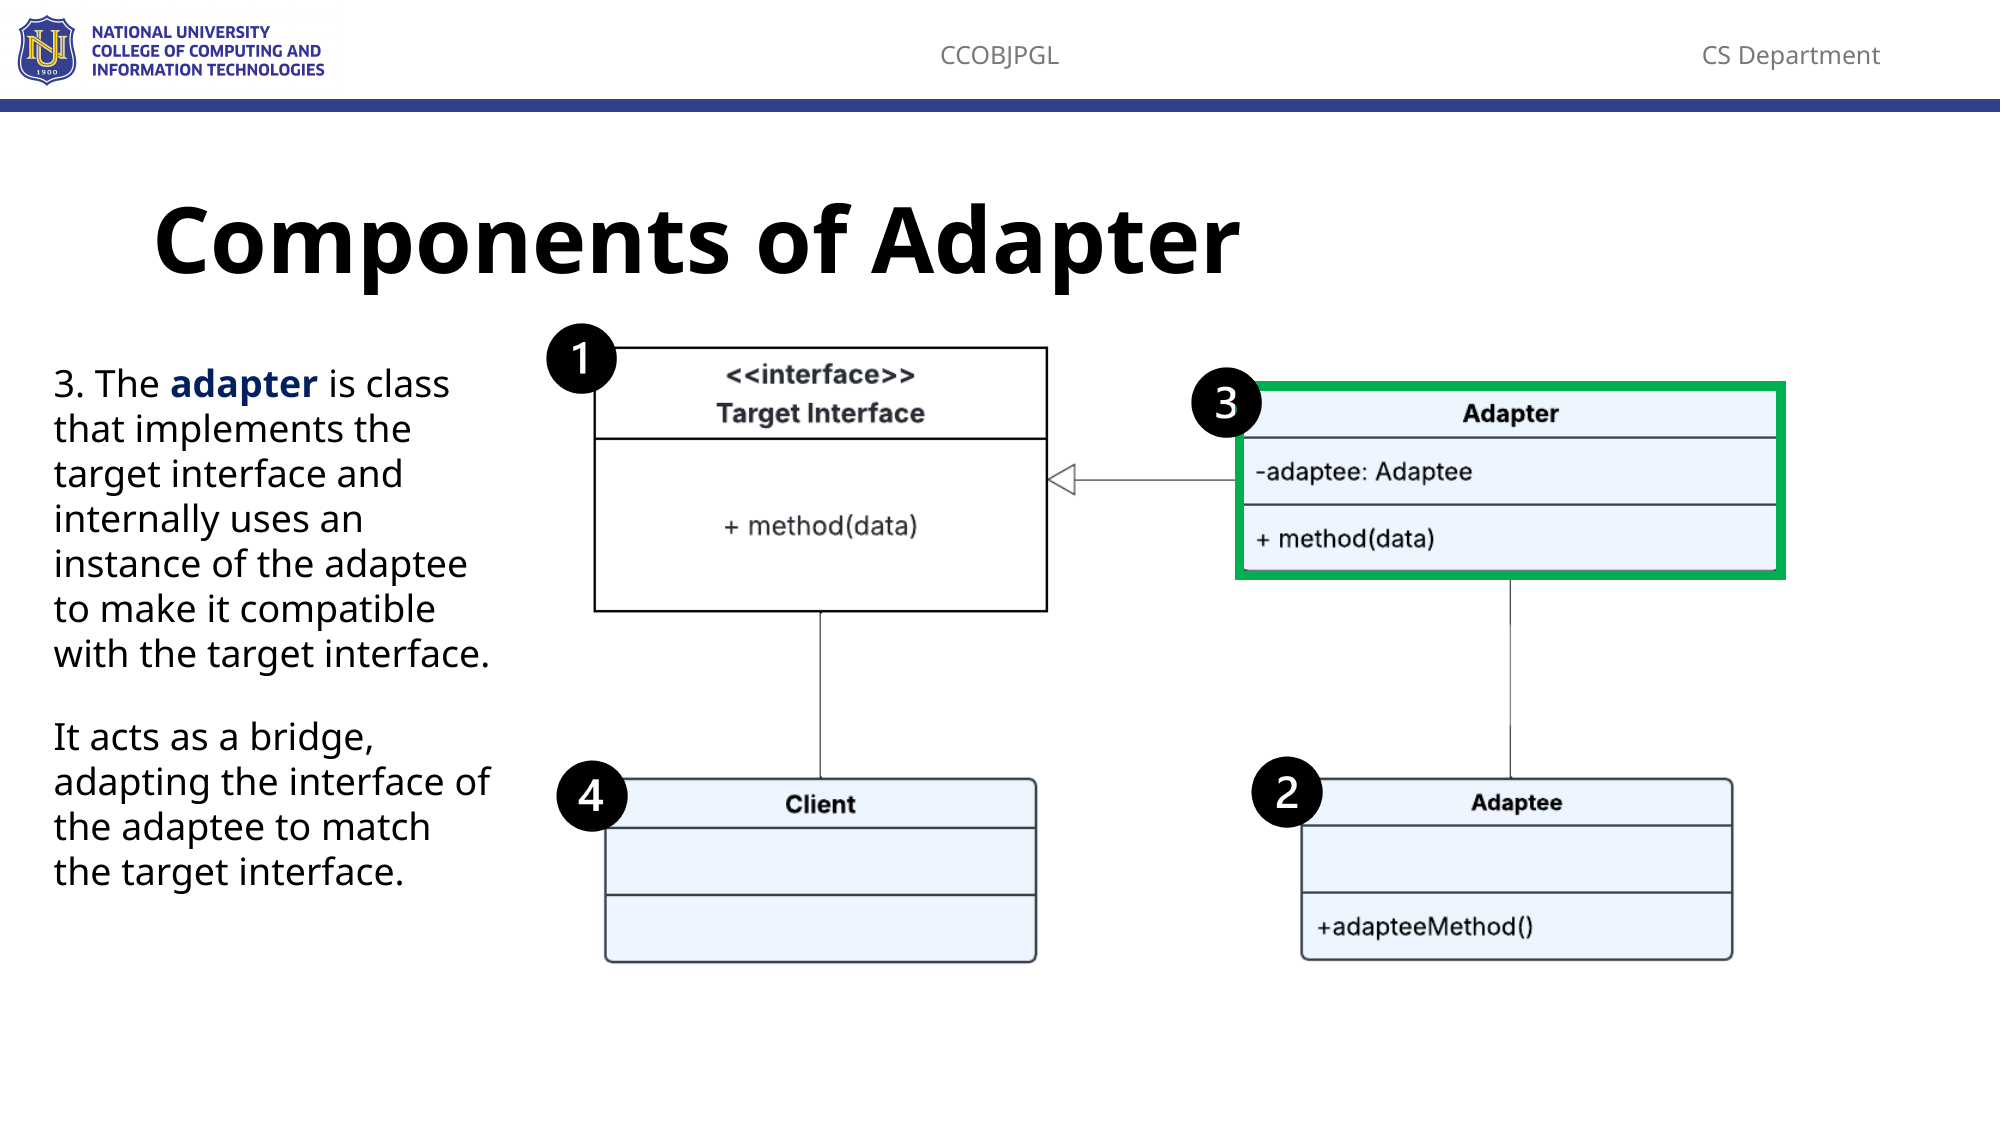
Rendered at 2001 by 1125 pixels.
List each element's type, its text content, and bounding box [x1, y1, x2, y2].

picture [1242, 746, 1332, 837]
picture [0, 0, 337, 99]
picture [1181, 357, 1272, 448]
picture [546, 751, 637, 841]
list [547, 300, 1828, 1010]
title Components of Adapter [137, 135, 1863, 353]
text_box 3. The adapter is class that implements the target interface and internally uses an instance of the adaptee to make it compatible with the target interface. It acts as a bridge, adapting the interface of the adaptee to match the target interface. [38, 353, 513, 901]
picture [536, 313, 627, 404]
